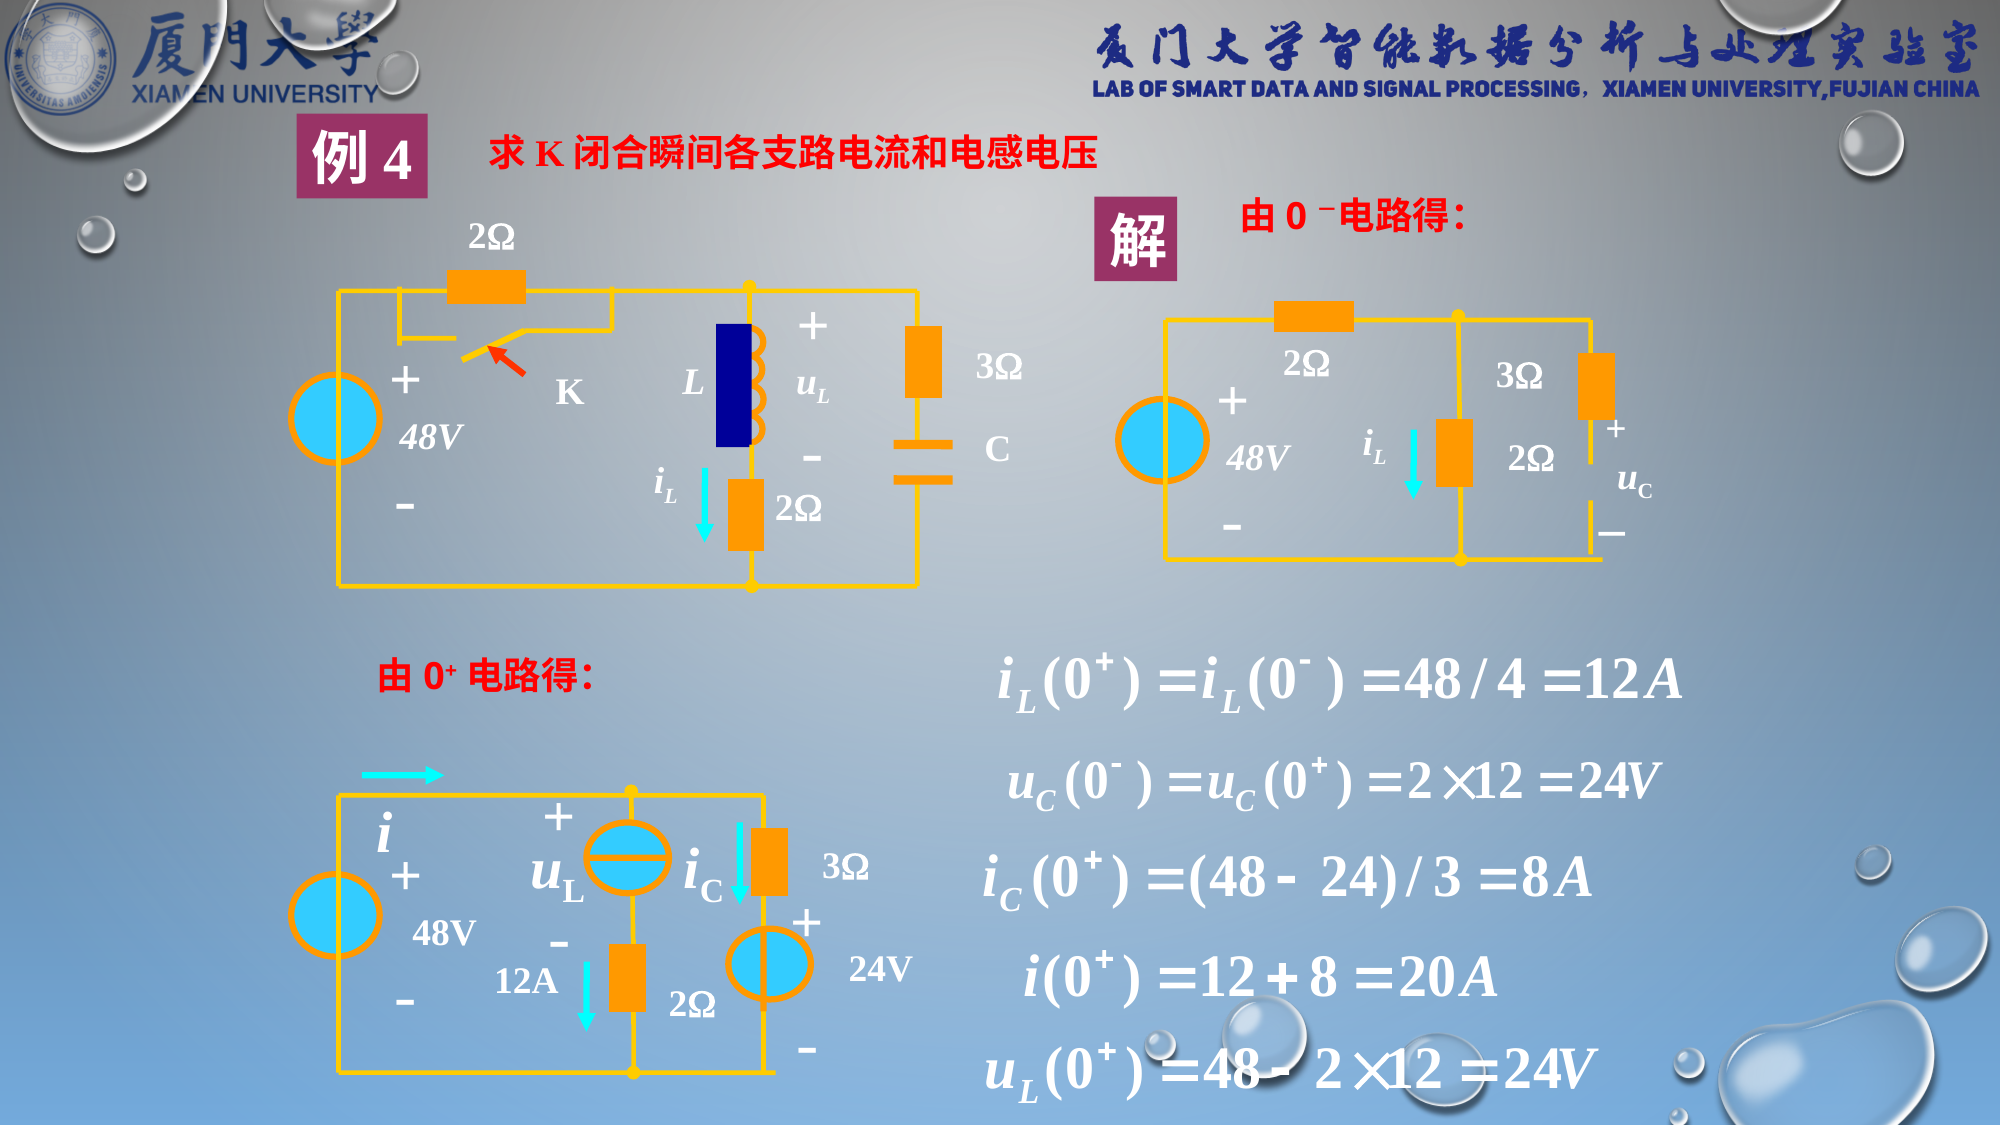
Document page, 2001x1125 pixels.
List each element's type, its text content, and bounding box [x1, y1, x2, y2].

text_box 求K闭合瞬间各支路电流和电感电压 [456, 121, 1402, 181]
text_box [975, 1022, 1613, 1111]
picture [0, 0, 2000, 1125]
text_box 由0－电路得： [1224, 184, 1591, 245]
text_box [987, 632, 1692, 721]
text_box 解 [1094, 196, 1178, 282]
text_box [290, 769, 929, 1089]
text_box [1117, 302, 1703, 566]
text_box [290, 203, 1039, 587]
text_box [973, 831, 1601, 924]
text_box 例4 [296, 113, 428, 199]
text_box 由0+电路得： [362, 645, 729, 705]
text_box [999, 739, 1674, 823]
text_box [1014, 930, 1506, 1018]
